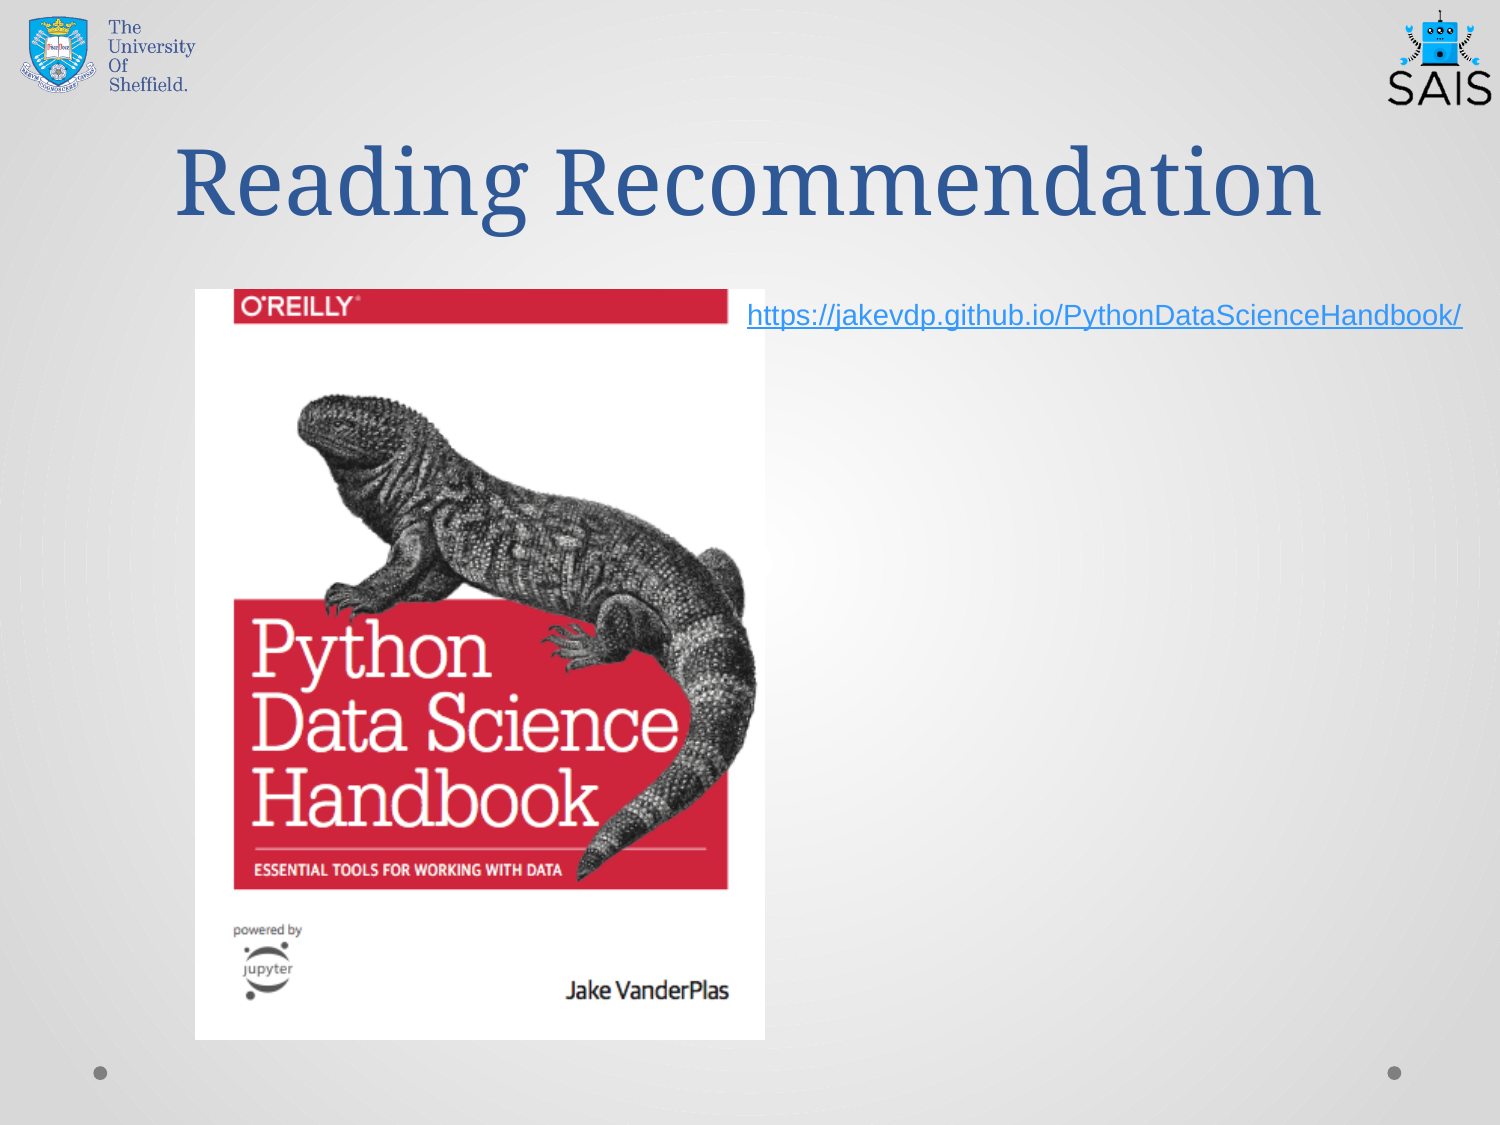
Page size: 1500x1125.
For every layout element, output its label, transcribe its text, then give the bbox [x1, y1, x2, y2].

title Reading Recommendation [75, 87, 1425, 242]
text_box https://jakevdp.github.io/PythonDataScienceHandbook/ [766, 289, 1478, 339]
list [64, 262, 1415, 1066]
picture [0, 0, 278, 109]
picture [195, 288, 765, 1040]
picture [1378, 0, 1500, 110]
